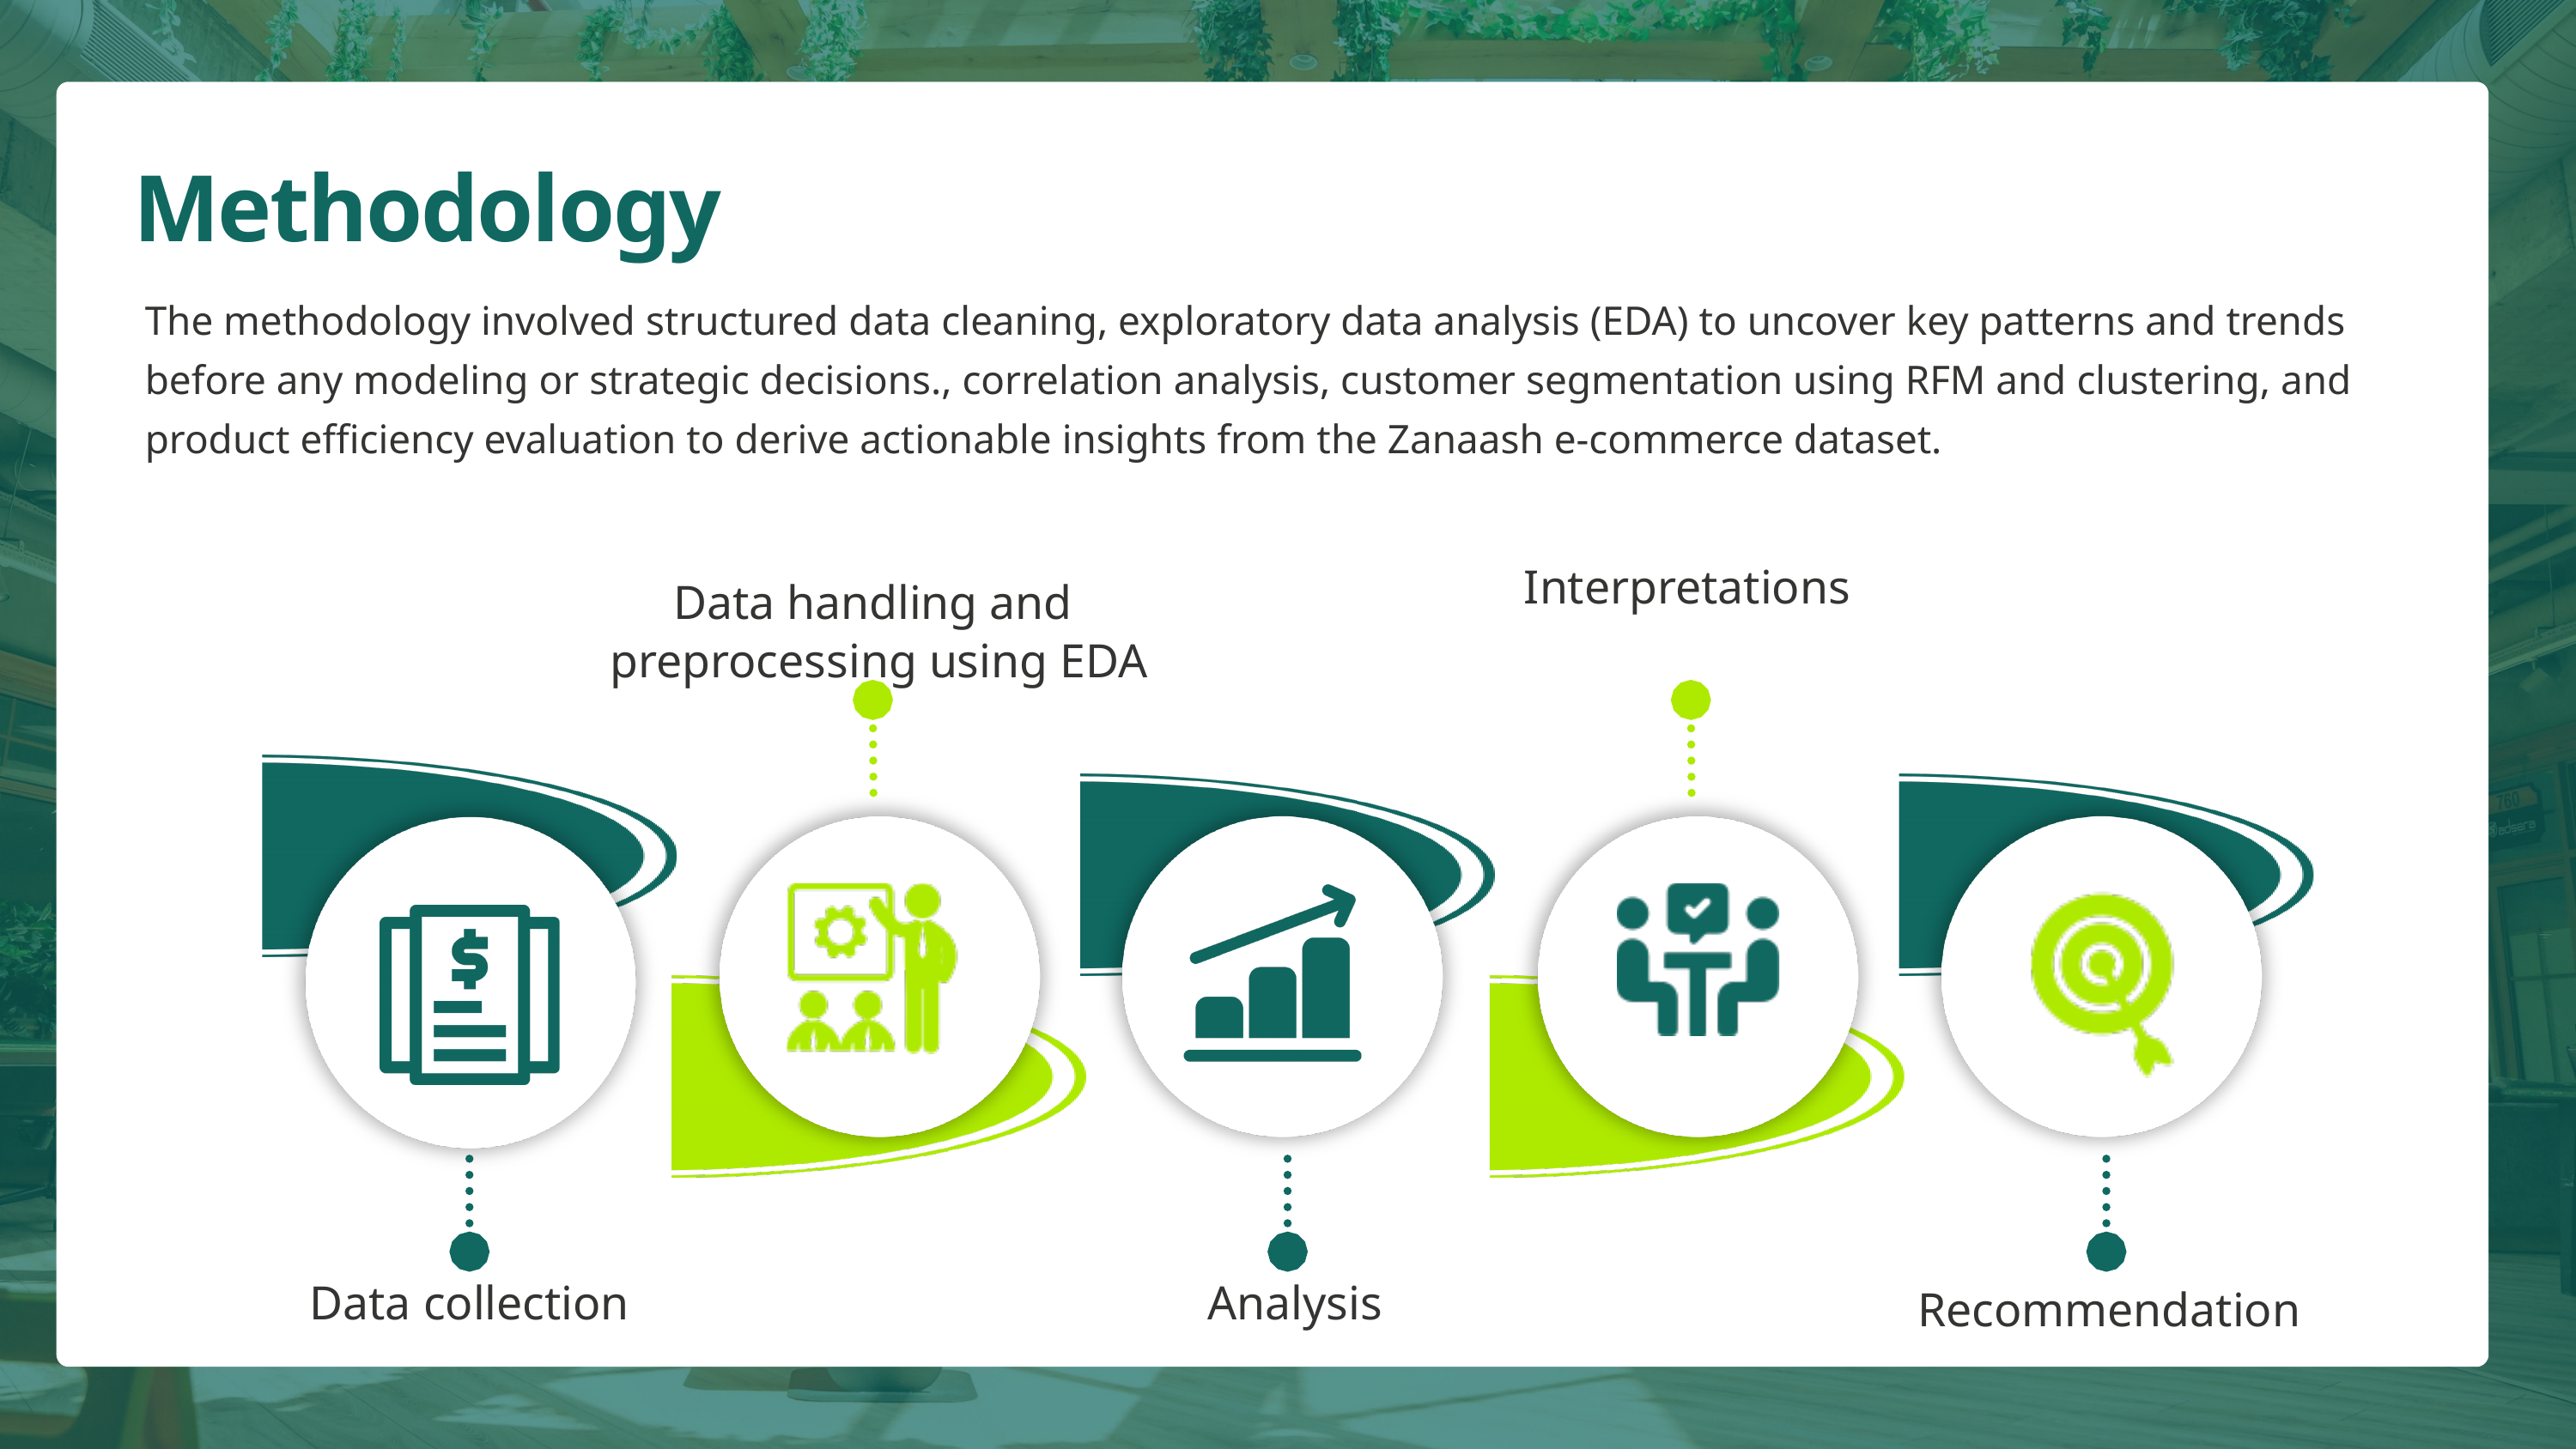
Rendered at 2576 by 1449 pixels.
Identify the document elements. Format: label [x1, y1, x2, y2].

text_box [56, 81, 2489, 1367]
text_box [0, 0, 2576, 1449]
